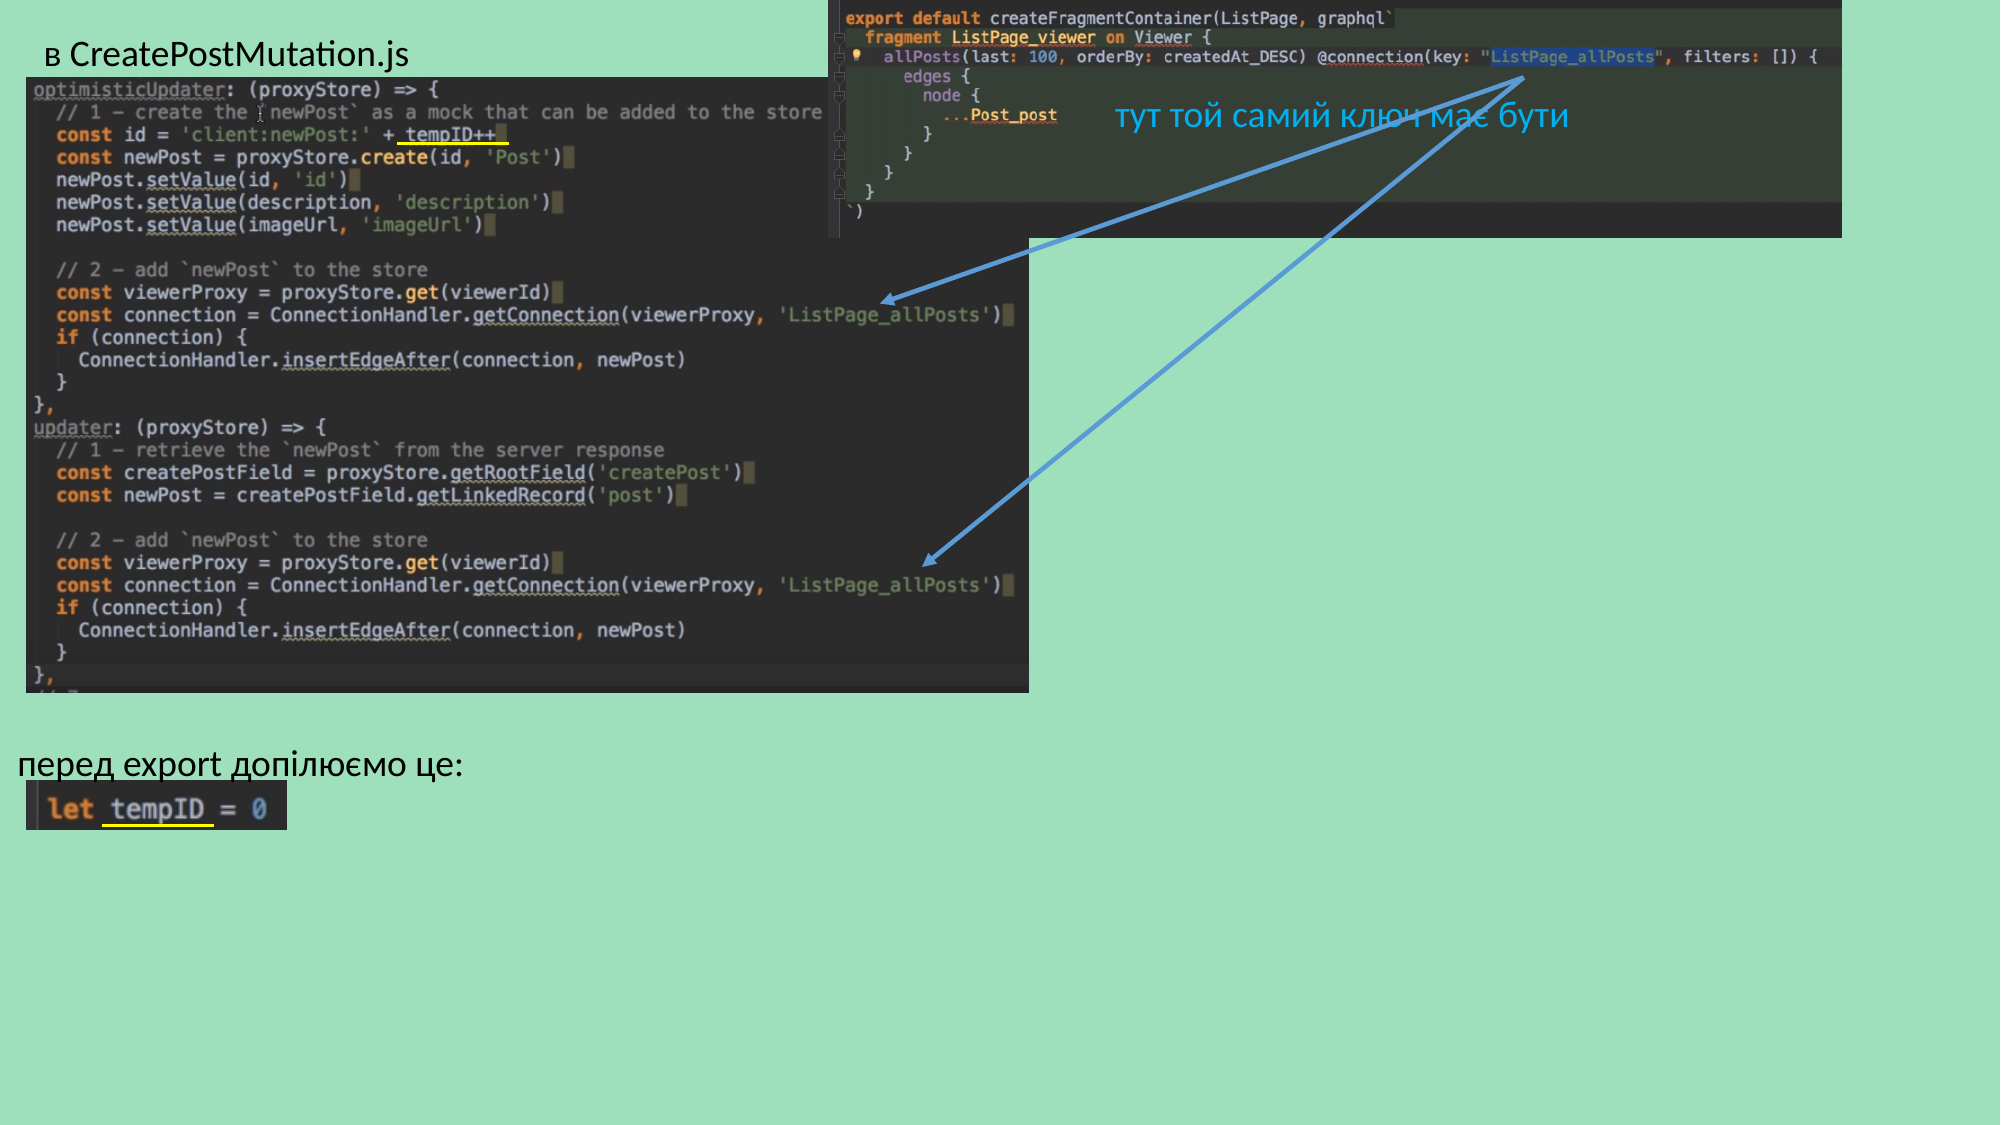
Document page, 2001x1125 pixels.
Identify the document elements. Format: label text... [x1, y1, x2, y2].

picture [26, 780, 287, 830]
picture [26, 0, 1842, 693]
text_box перед export допілюємо це: [2, 731, 480, 792]
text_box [921, 304, 1524, 568]
text_box в СreatePostMutation.js [28, 21, 425, 77]
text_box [879, 77, 1524, 304]
